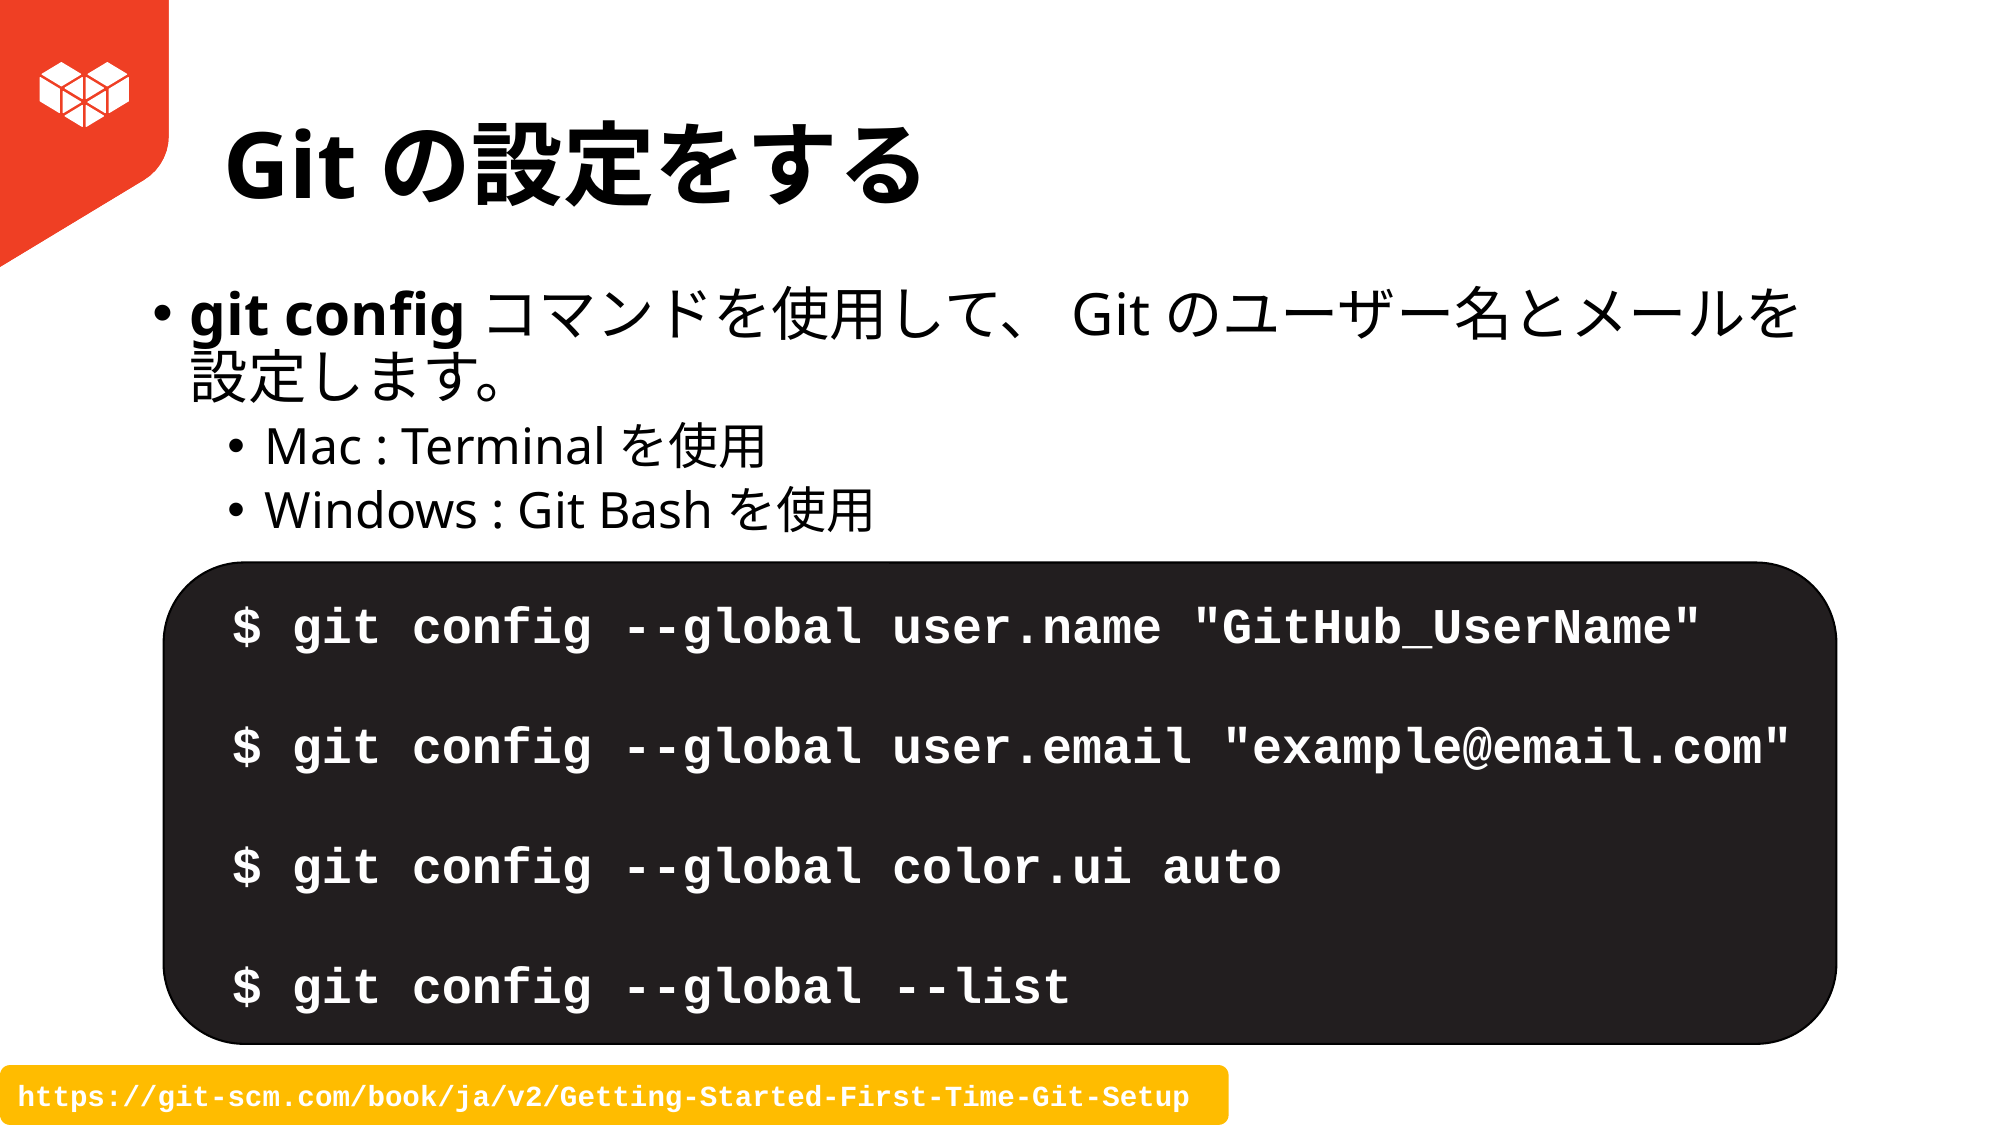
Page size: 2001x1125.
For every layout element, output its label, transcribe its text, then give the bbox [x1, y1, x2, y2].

list git configコマンドを使用して、Gitのユーザー名とメールを設定します。 Mac : Terminalを使用 Windows : Git Bashを使用 [137, 277, 1863, 992]
text_box $ git config --global user.name "GitHub_UserName" $ git config --global user.email "example@email.com" $ git config --global color.ui auto $ git config --global --list [162, 561, 1838, 1045]
text_box https://git-scm.com/book/ja/v2/Getting-Started-First-Time-Git-Setup [0, 1064, 1230, 1125]
title Gitの設定をする [208, 59, 1863, 277]
